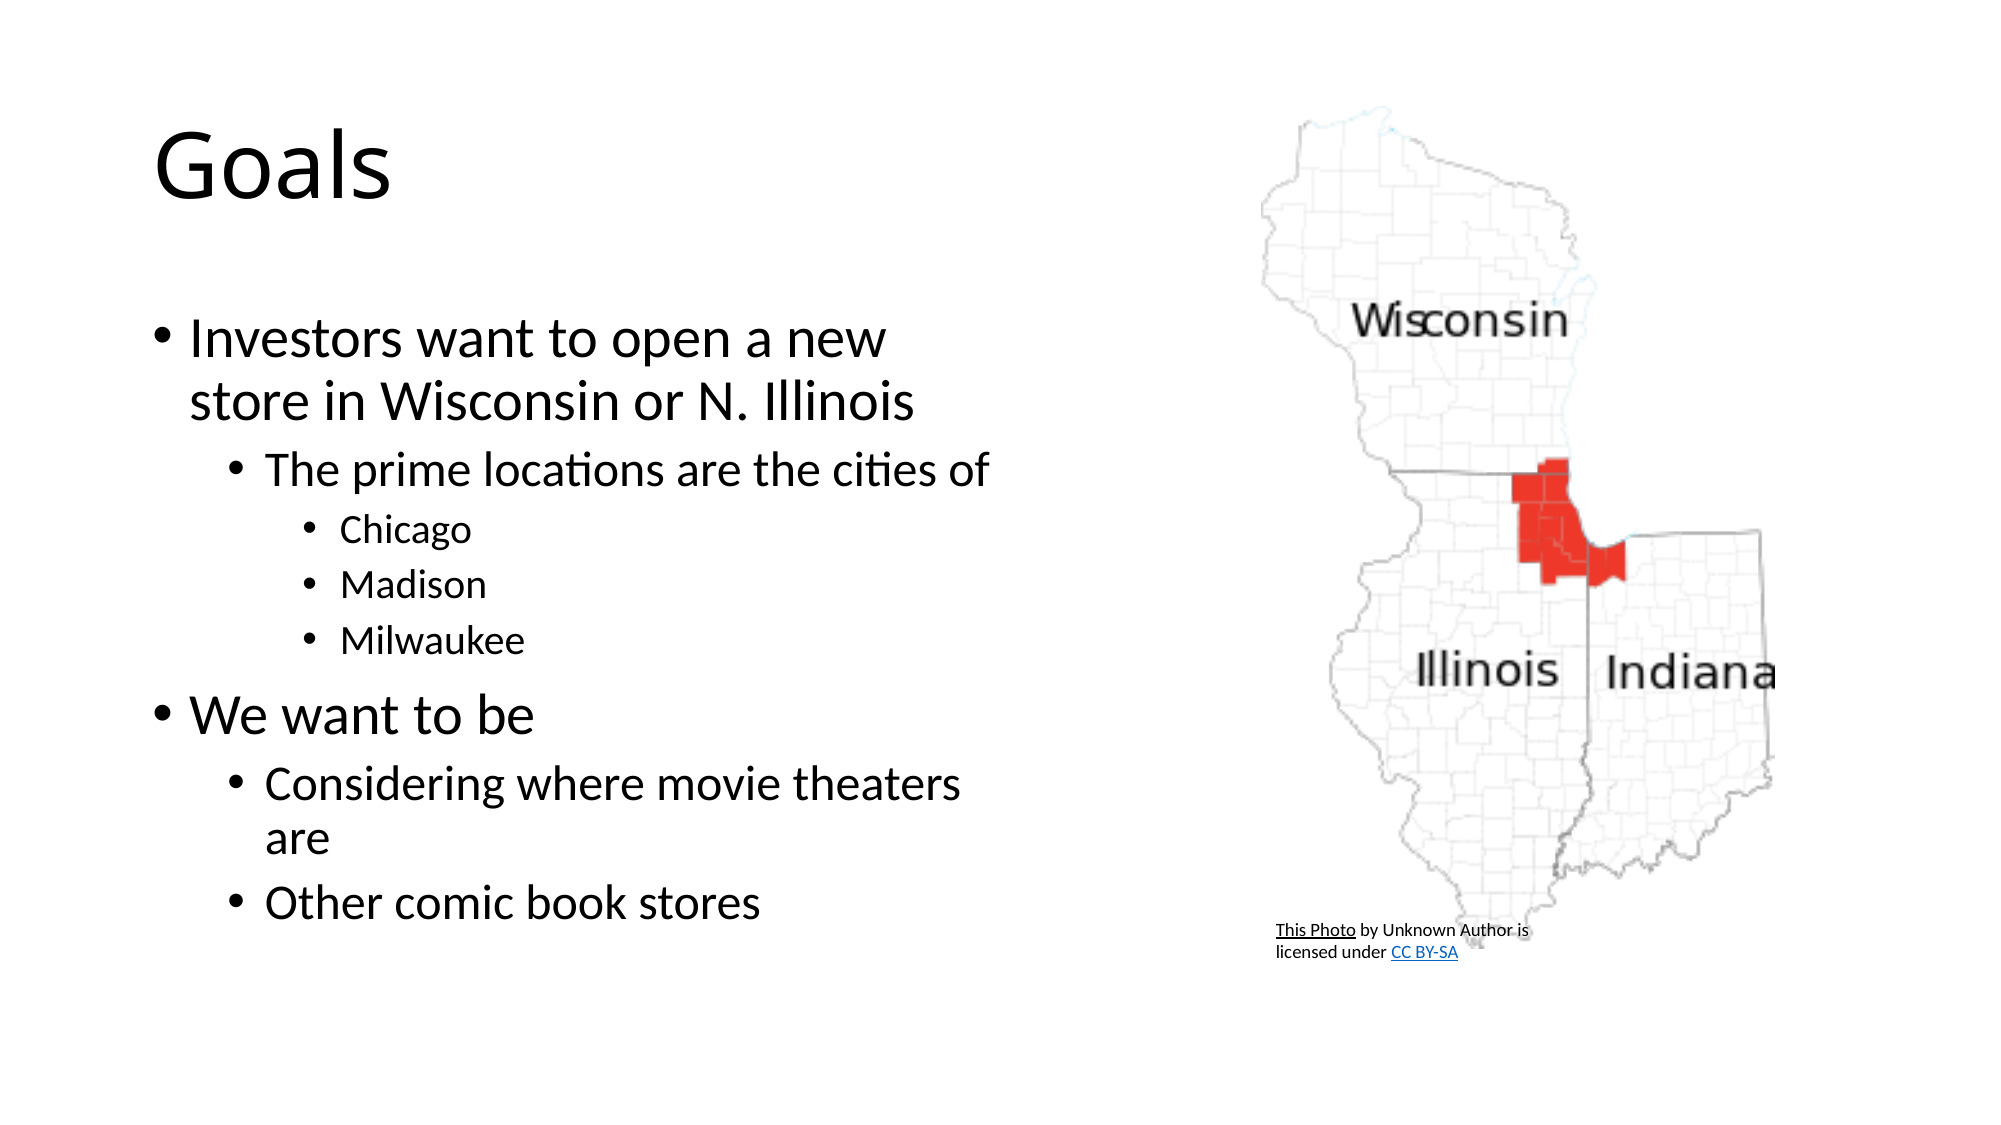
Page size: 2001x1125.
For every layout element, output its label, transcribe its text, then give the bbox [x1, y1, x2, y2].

picture [1261, 106, 1775, 949]
text_box This Photo by Unknown Author is licensed under CC BY-SA [1261, 949, 1578, 970]
list Investors want to open a new store in Wisconsin or N. Illinois The prime locations are the cities of Chicago Madison Milwaukee We want to be Considering where movie theaters are Other comic book stores [137, 299, 1031, 1014]
title Goals [137, 59, 1863, 278]
